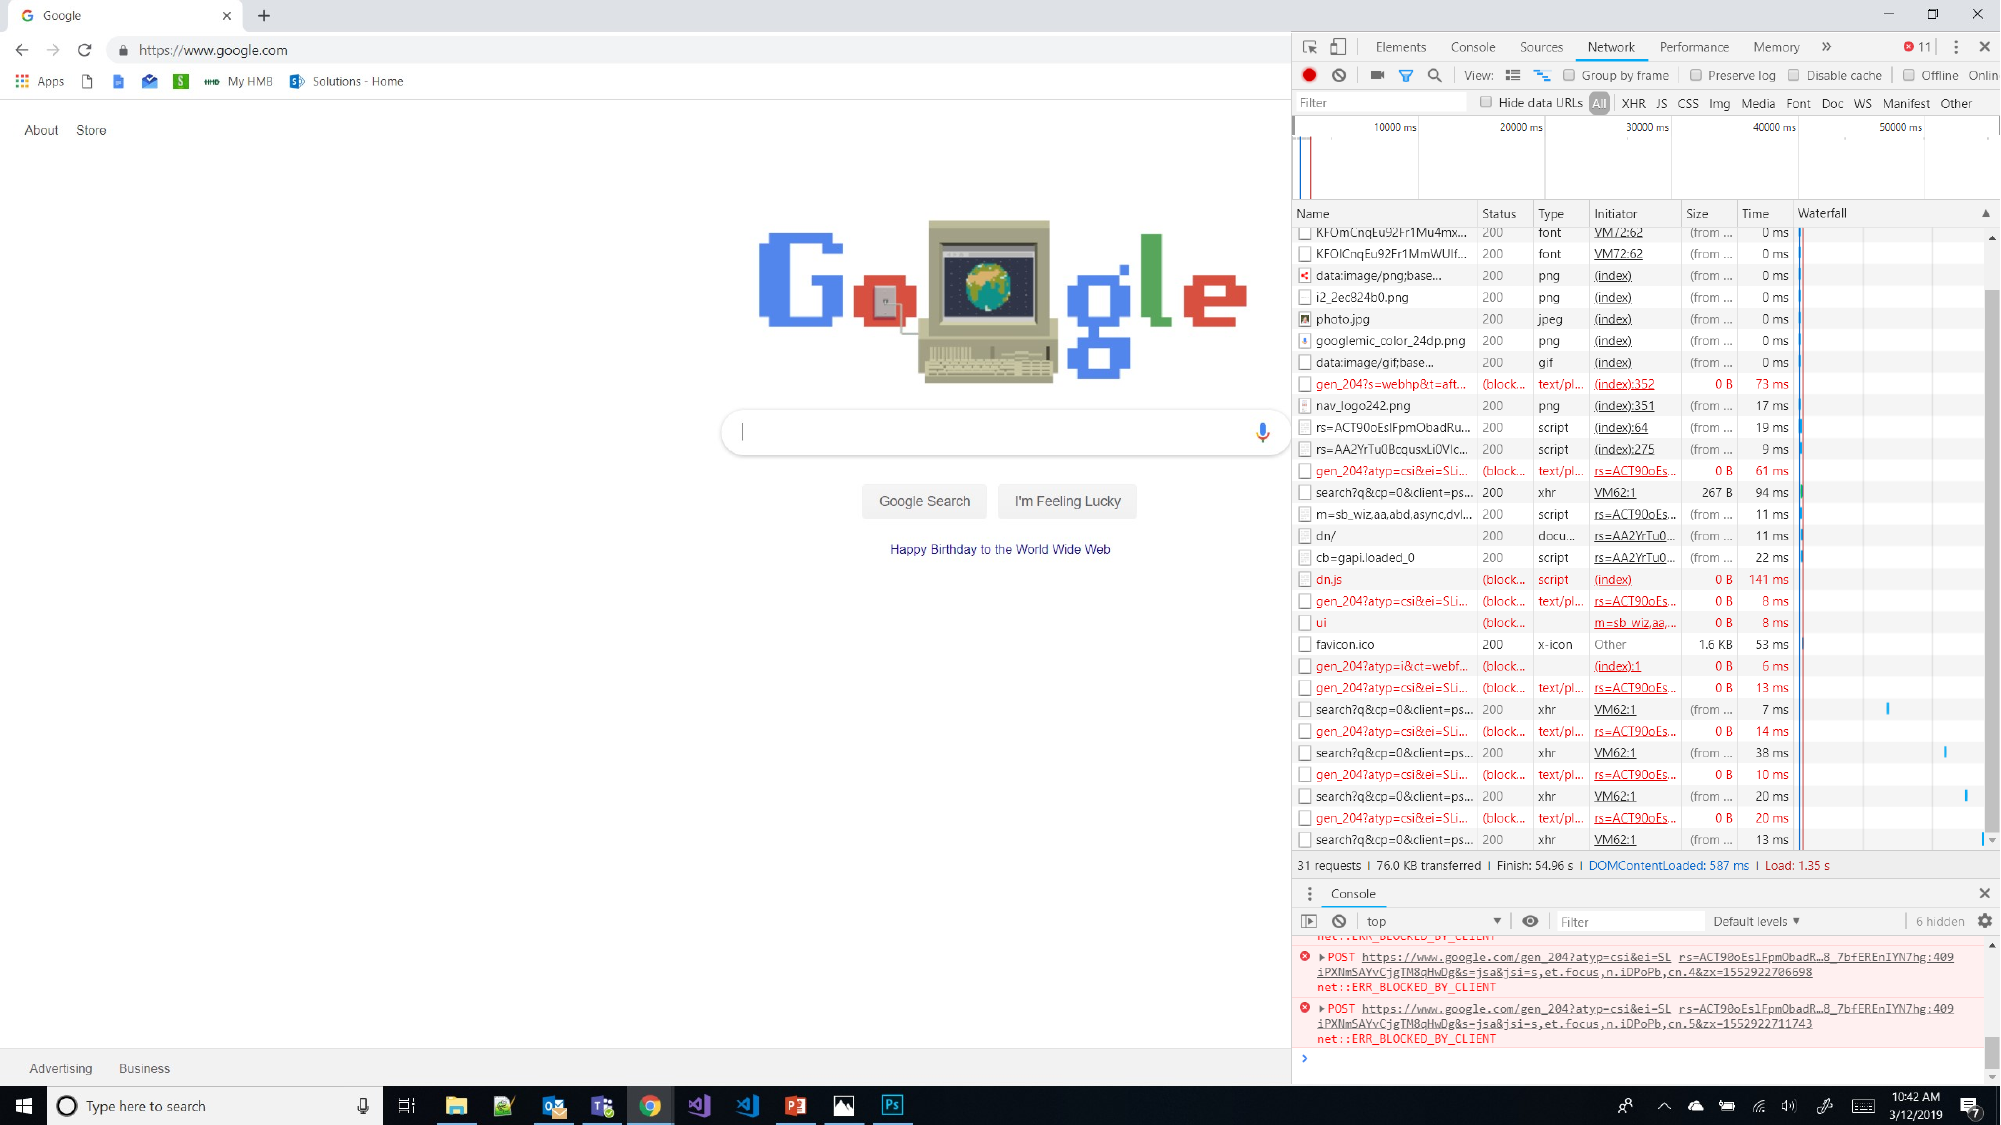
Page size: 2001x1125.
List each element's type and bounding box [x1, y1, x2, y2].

list [0, 0, 2000, 1125]
picture [1291, 31, 2000, 1084]
